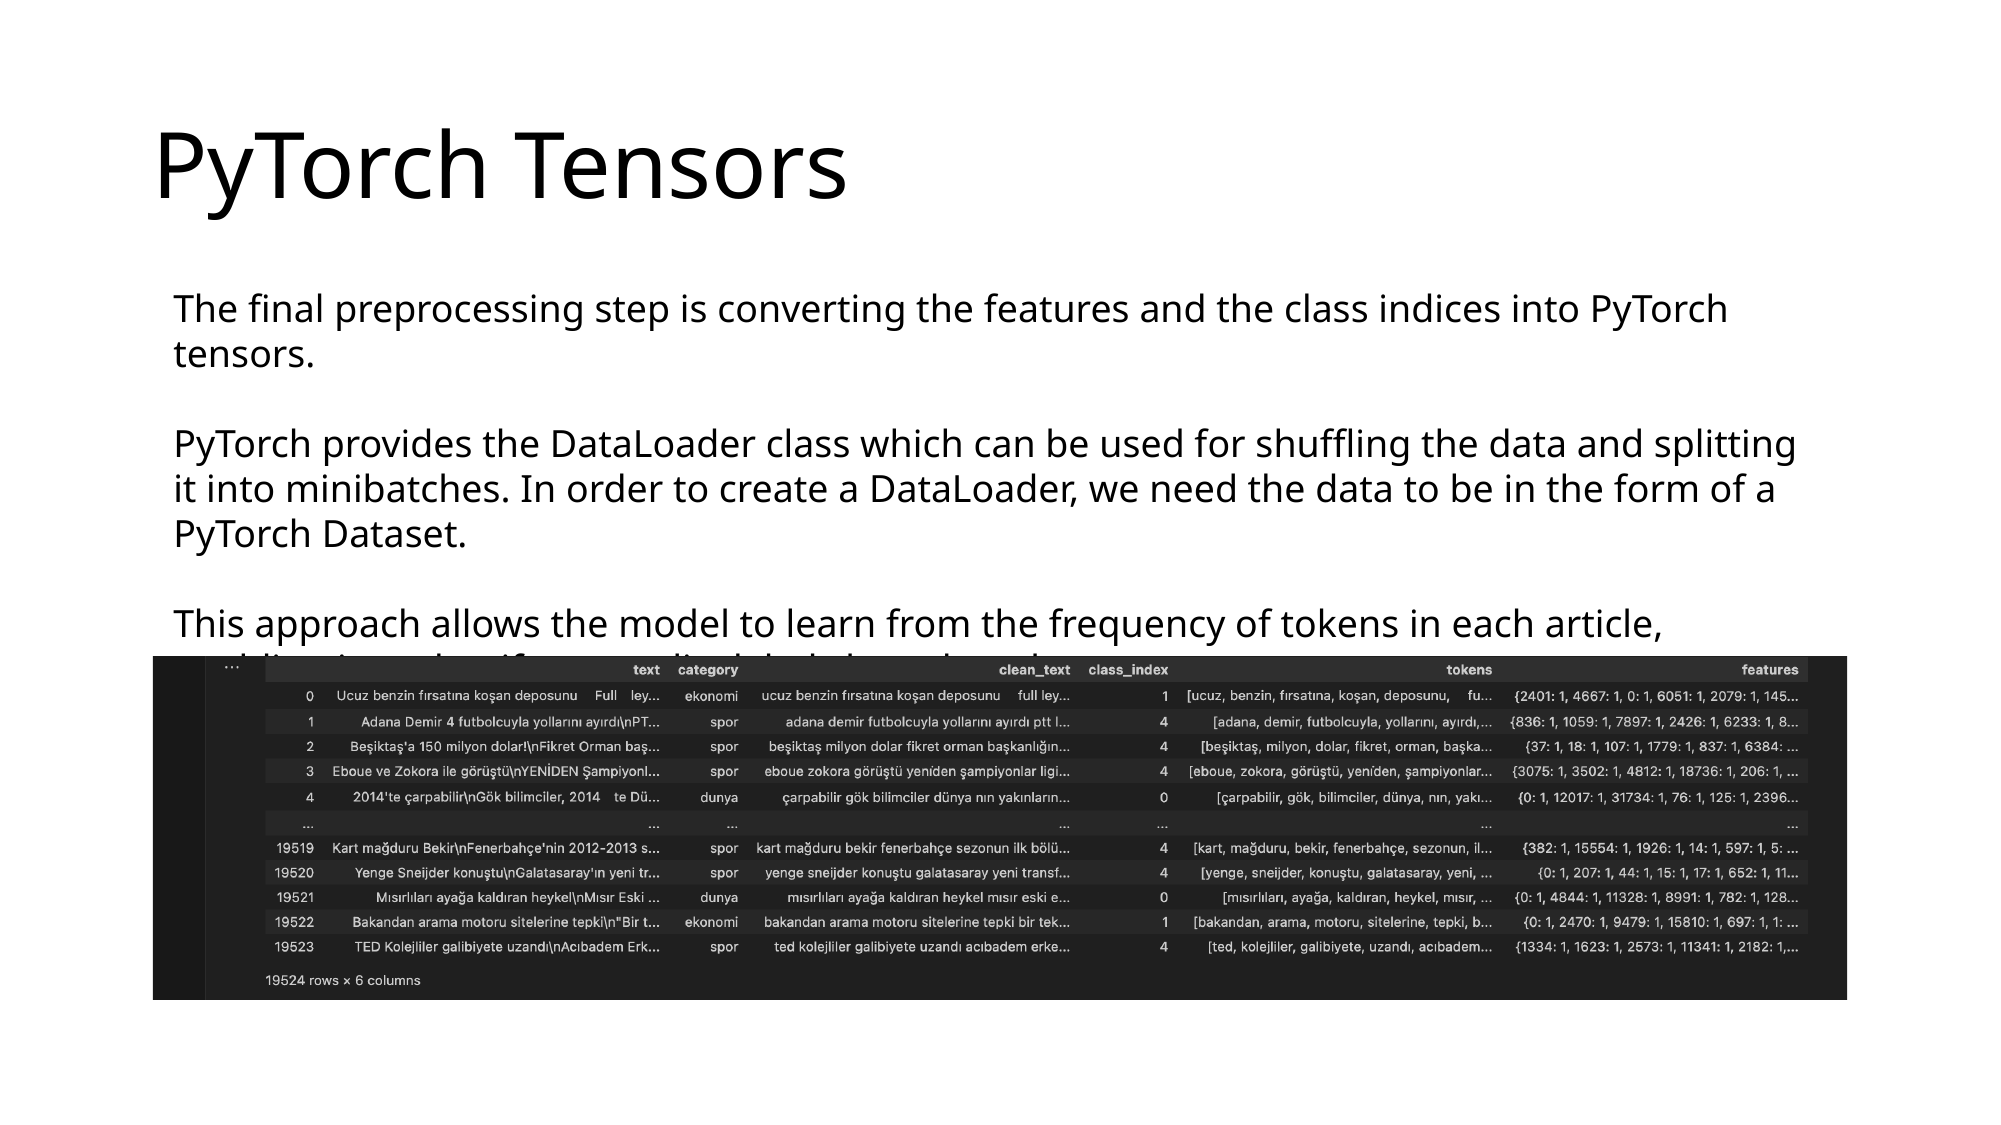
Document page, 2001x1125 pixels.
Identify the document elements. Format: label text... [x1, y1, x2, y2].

text_box The final preprocessing step is converting the features and the class indices into PyTorch tensors. PyTorch provides the DataLoader class which can be used for shuffling the data and splitting it into minibatches. In order to create a DataLoader, we need the data to be in the form of a PyTorch Dataset. This approach allows the model to learn from the frequency of tokens in each article, enabling it to classify or predict labels based on the text content. [158, 277, 1842, 655]
picture [152, 655, 1848, 1000]
title PyTorch Tensors [137, 59, 1863, 278]
